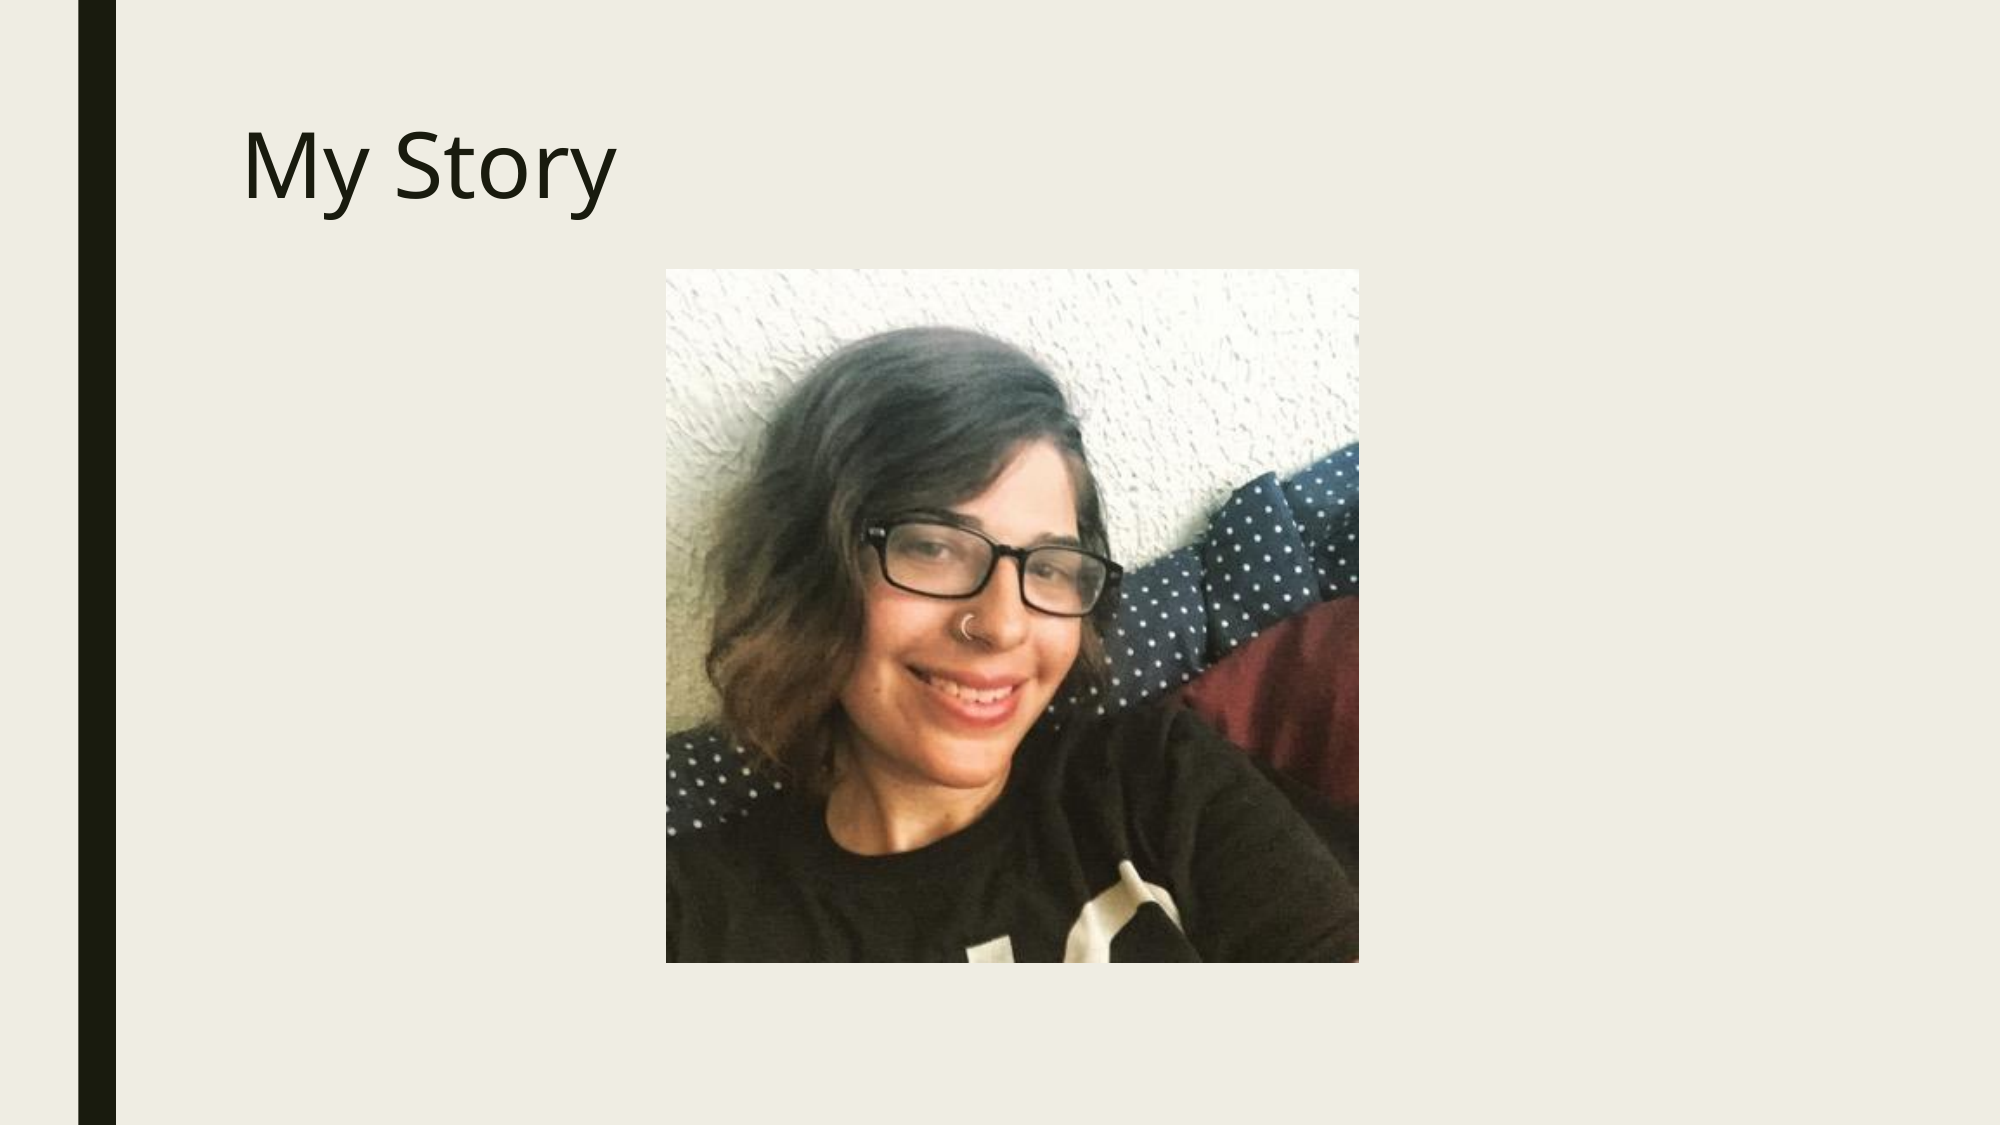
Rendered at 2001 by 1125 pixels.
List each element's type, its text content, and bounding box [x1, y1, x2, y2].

title My Story [225, 112, 1800, 270]
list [665, 269, 1359, 963]
